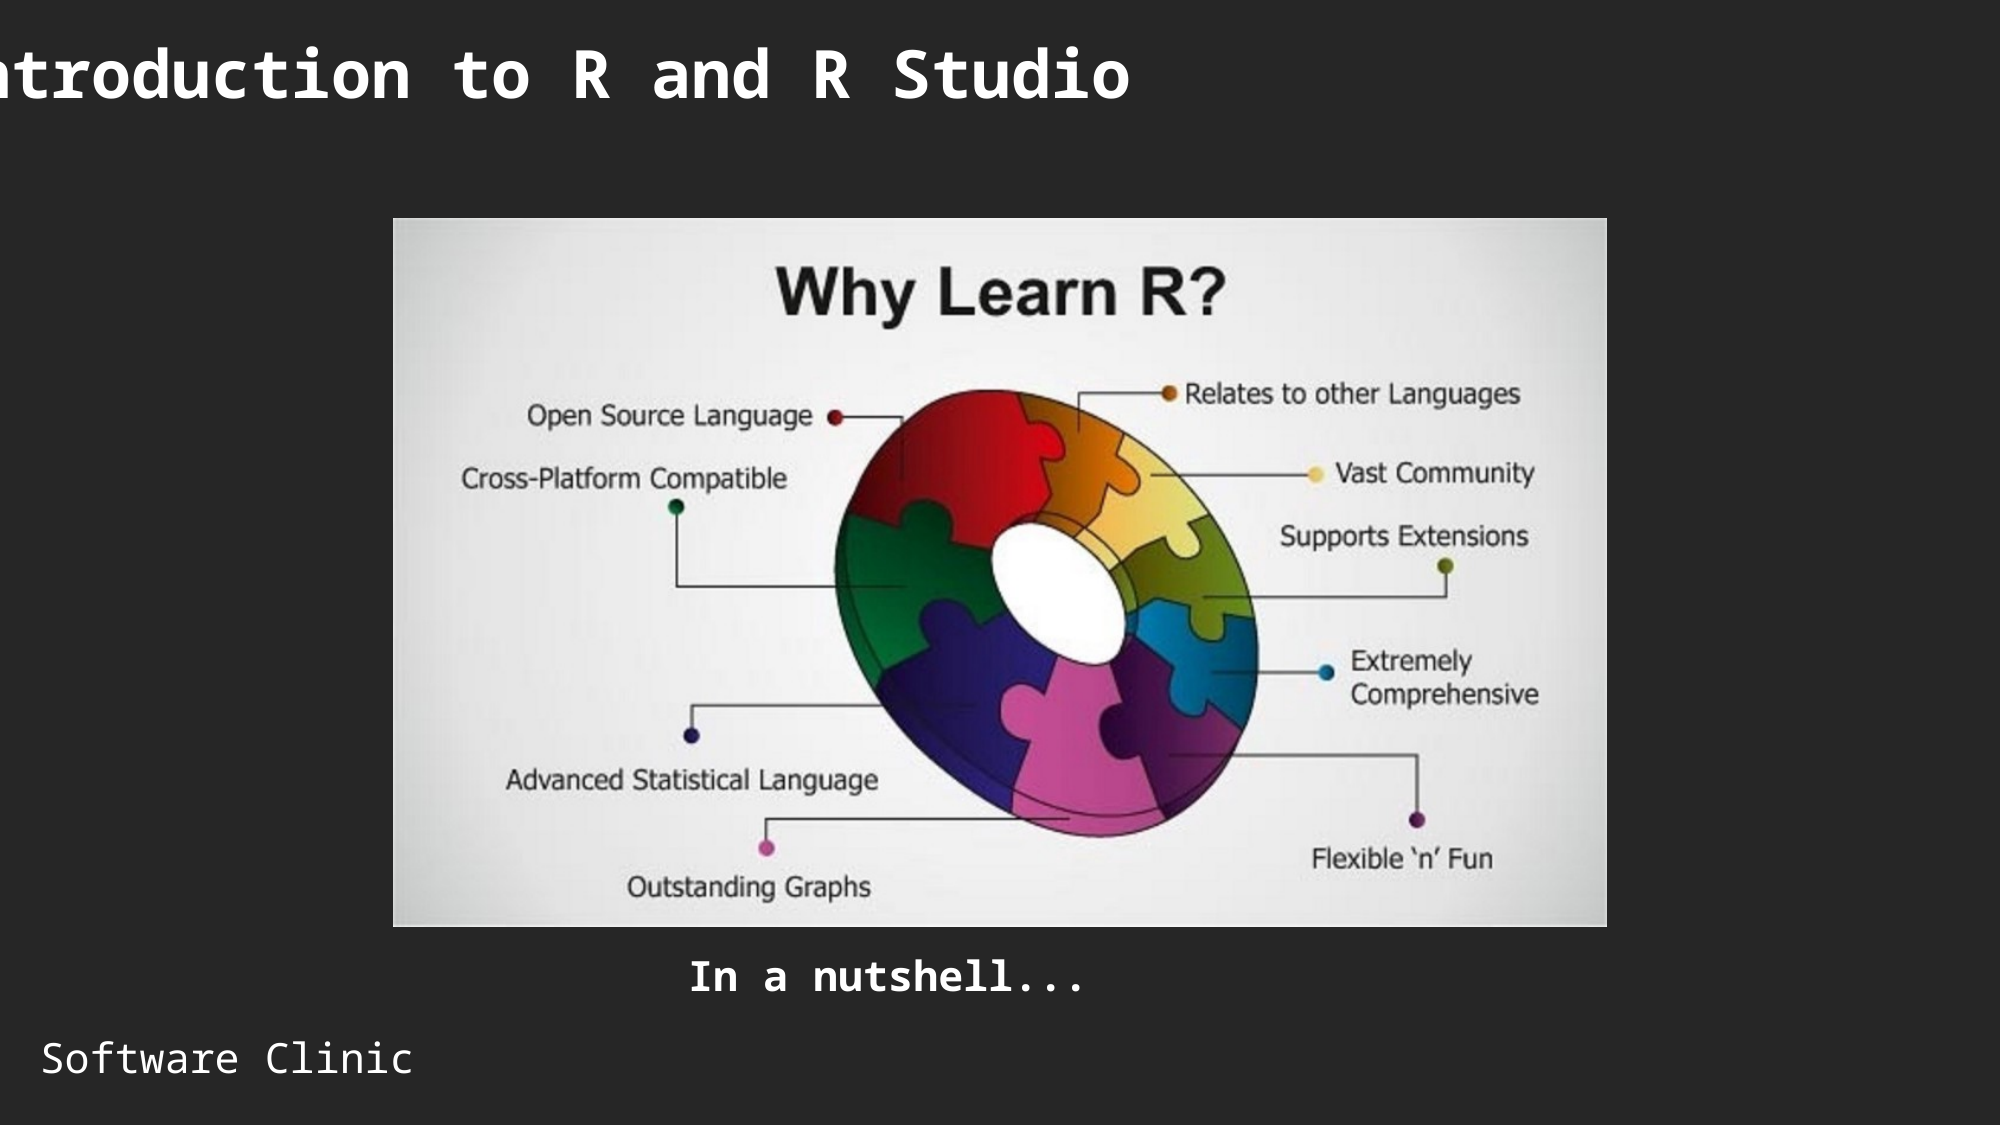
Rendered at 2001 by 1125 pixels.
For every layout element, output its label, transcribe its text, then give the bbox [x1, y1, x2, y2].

picture [393, 218, 1607, 927]
text_box Software Clinic [24, 1024, 1667, 1090]
text_box In a nutshell... [673, 942, 1327, 1008]
text_box Introduction to R and R Studio [0, 24, 1214, 120]
